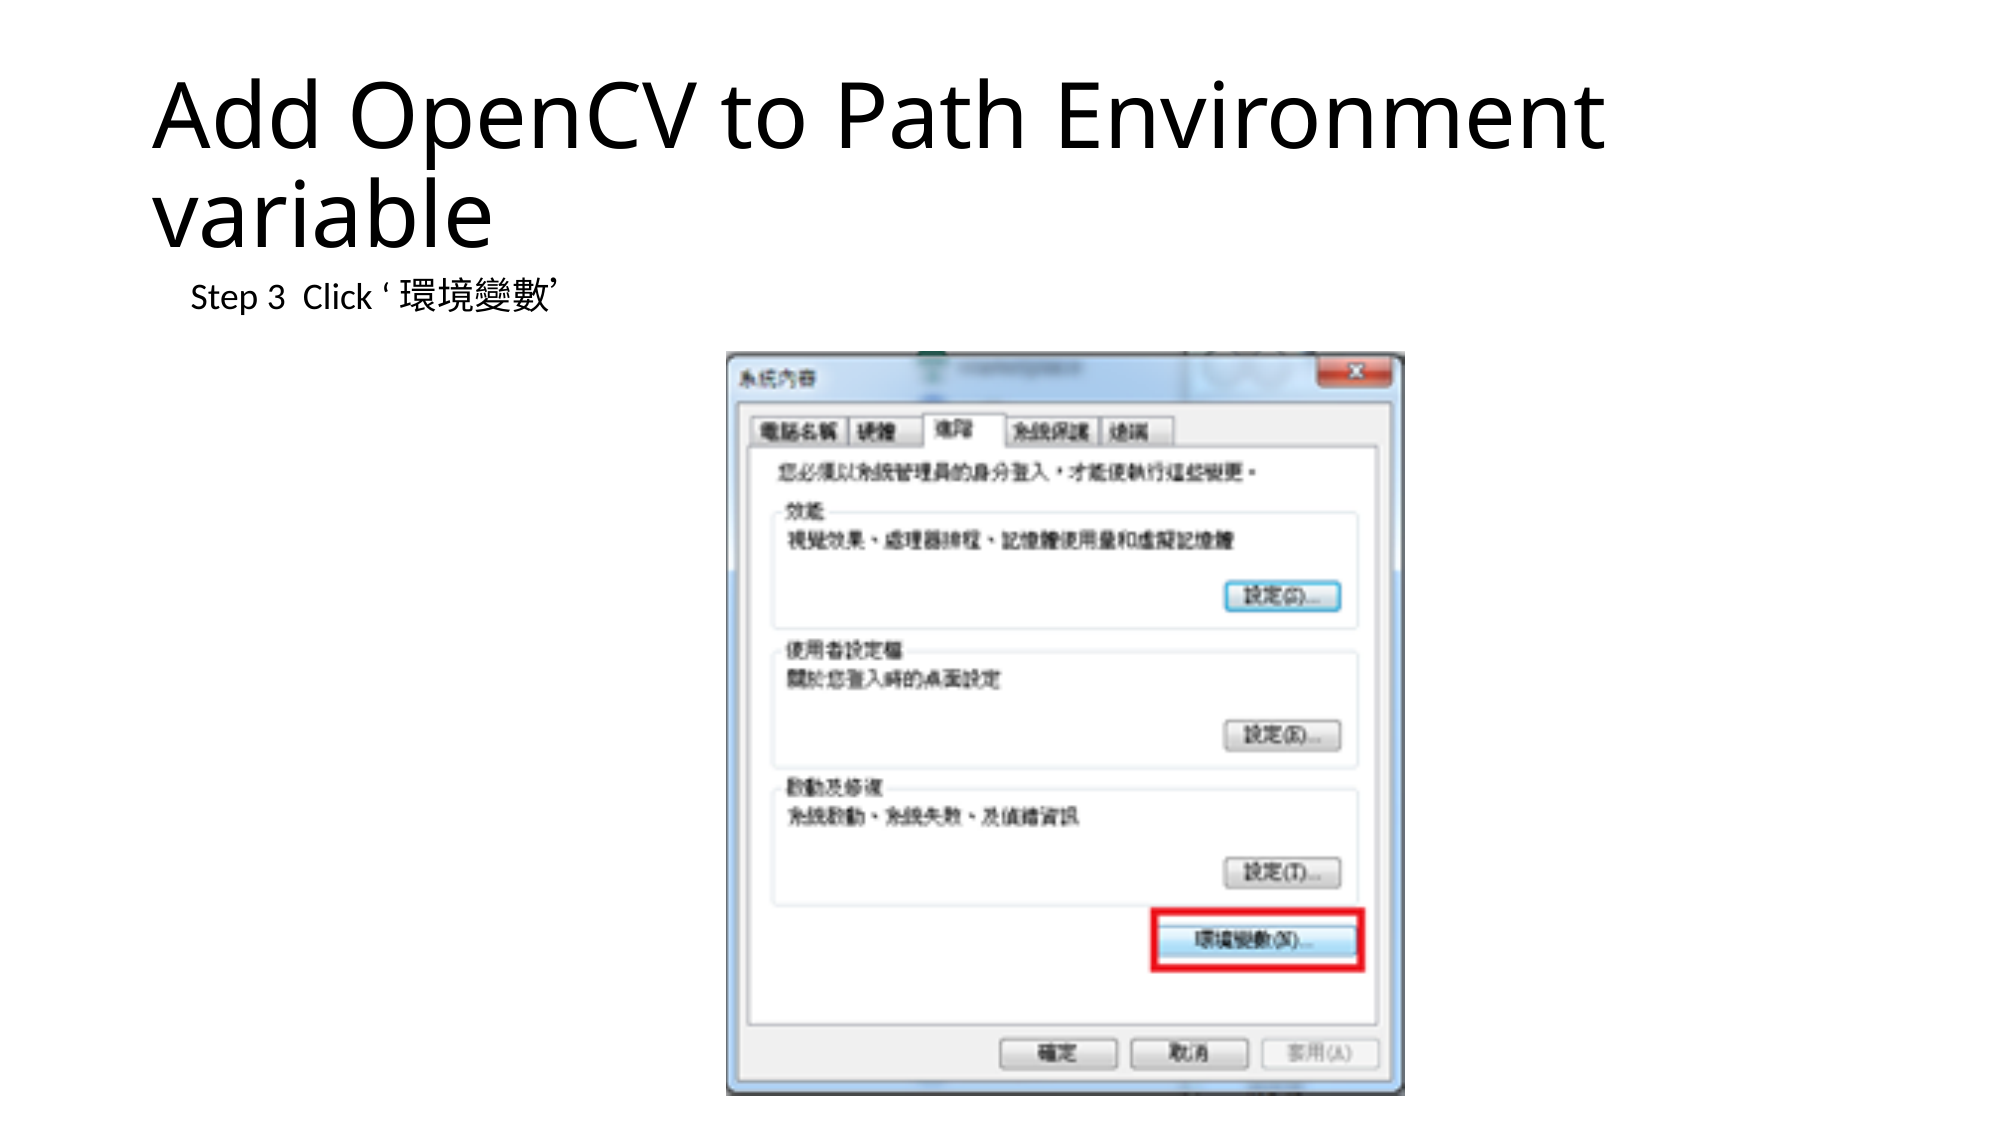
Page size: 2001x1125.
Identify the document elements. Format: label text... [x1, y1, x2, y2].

text_box Step 3 Click ‘環境變數’ [175, 265, 766, 325]
picture [726, 351, 1405, 1096]
title Add OpenCV to Path Environment variable [137, 59, 1863, 278]
